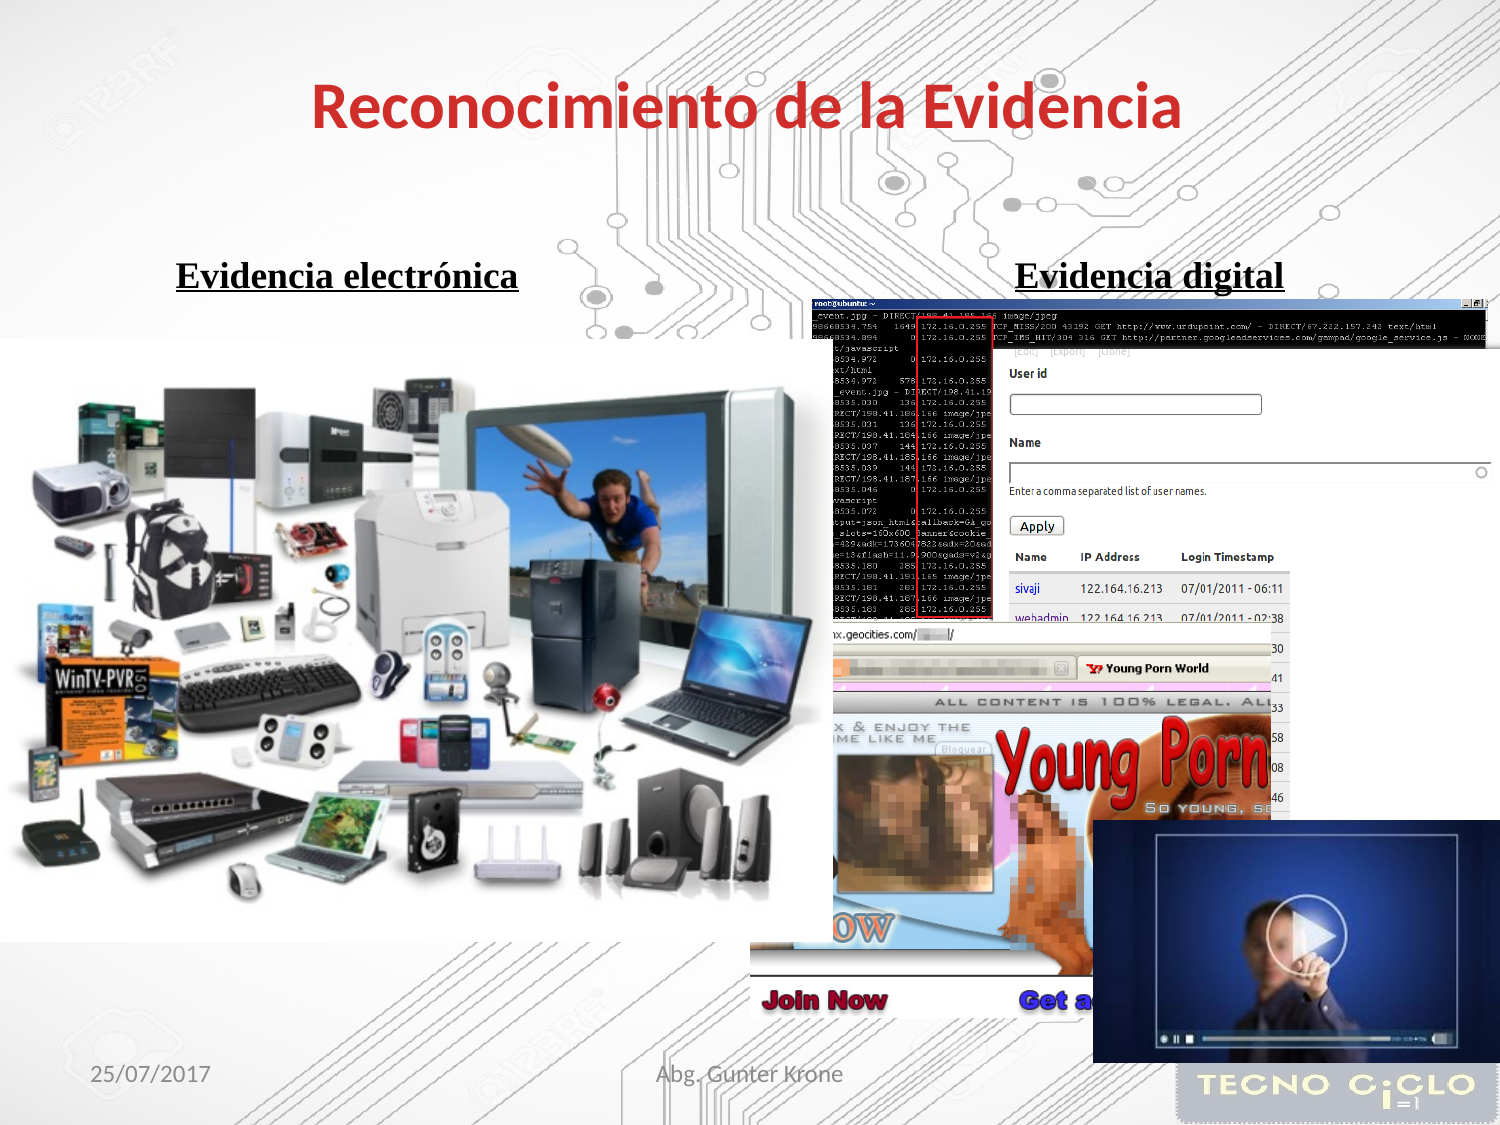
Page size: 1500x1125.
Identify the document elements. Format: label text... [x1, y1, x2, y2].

text_box Evidencia electrónica [160, 243, 535, 304]
picture [0, 299, 1500, 1063]
footer Abg. Gunter Krone [512, 1042, 988, 1103]
text_box Reconocimiento de la Evidencia [27, 54, 1469, 150]
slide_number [75, 1042, 425, 1103]
text_box Evidencia digital [999, 243, 1300, 297]
